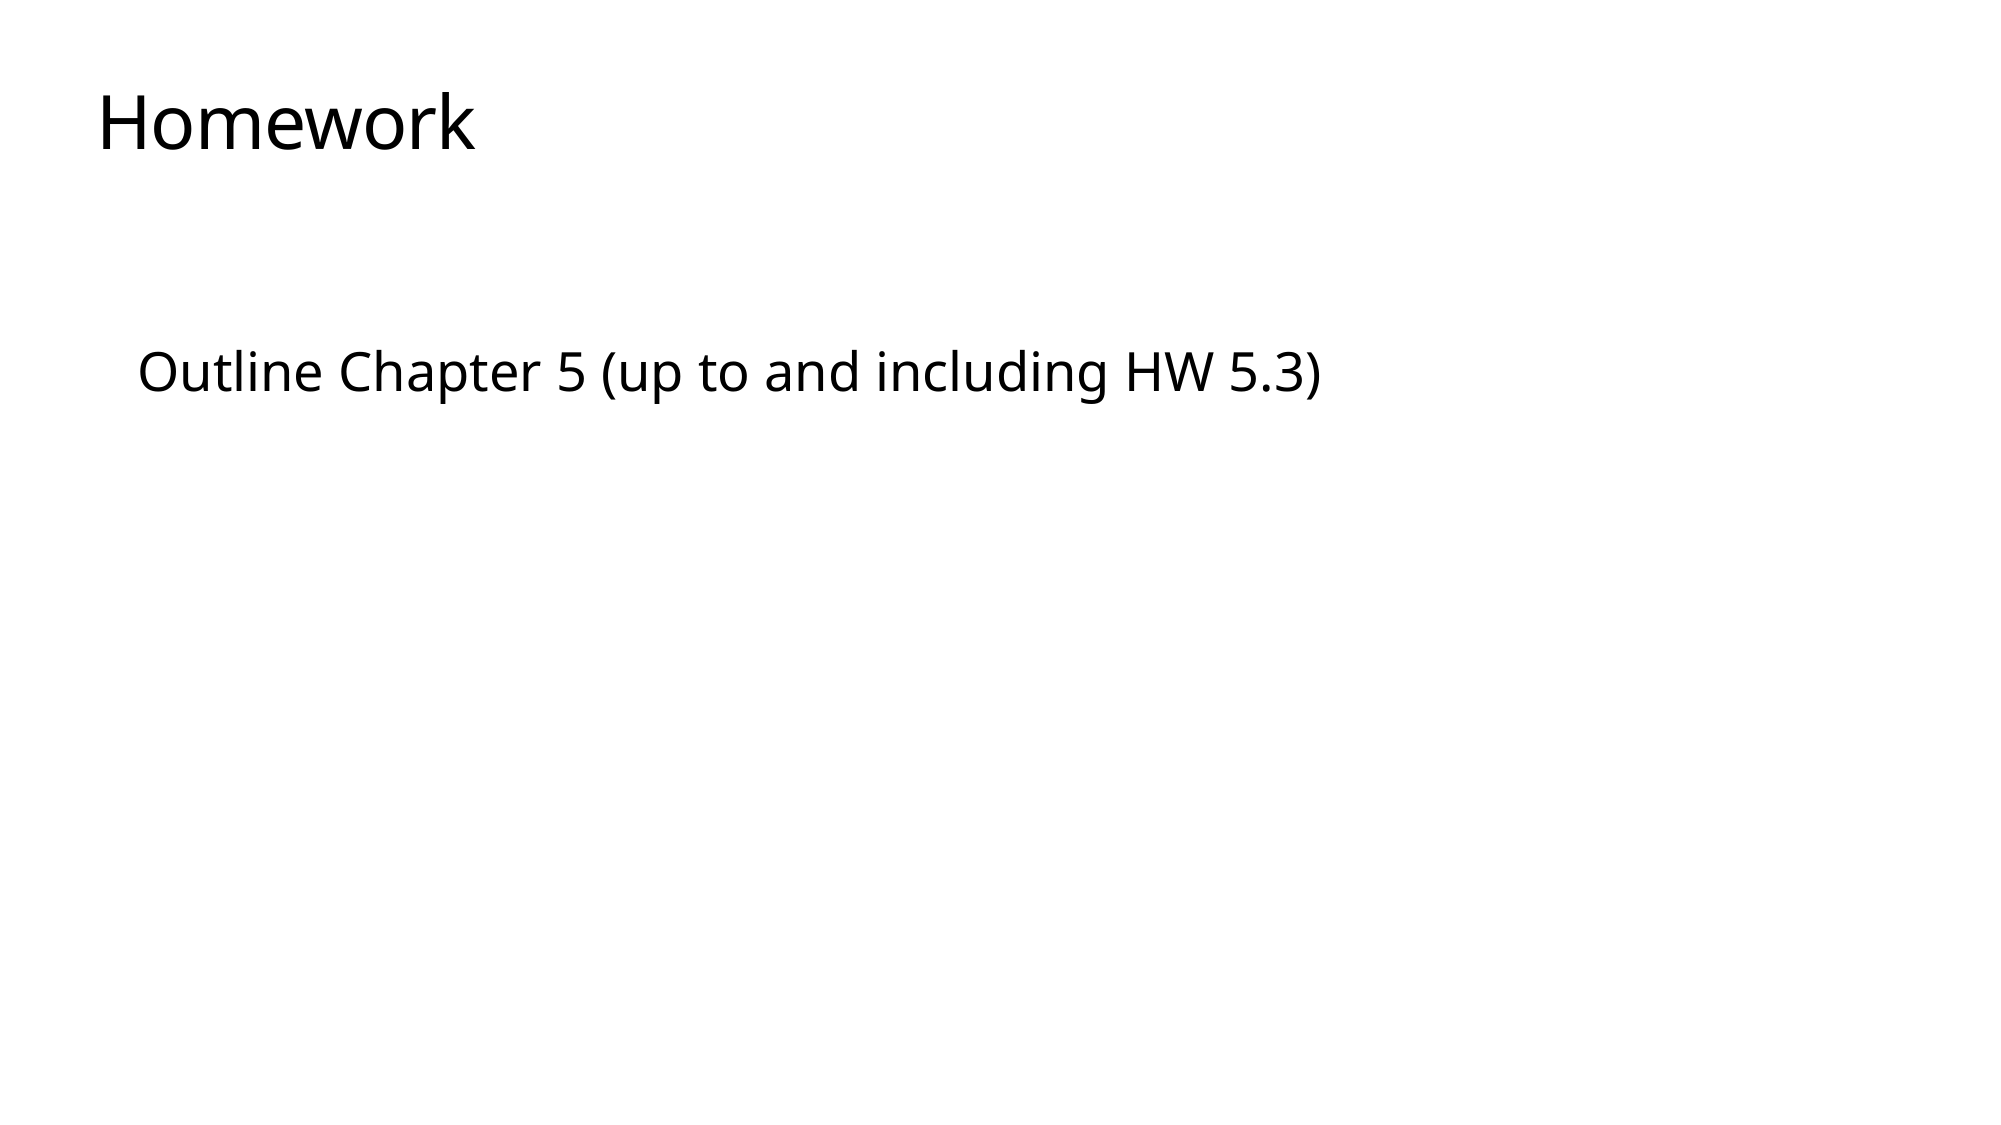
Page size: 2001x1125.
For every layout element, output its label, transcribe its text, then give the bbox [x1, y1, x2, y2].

list Outline Chapter 5 (up to and including HW 5.3) [137, 337, 1888, 1014]
title Homework [96, 75, 1904, 166]
